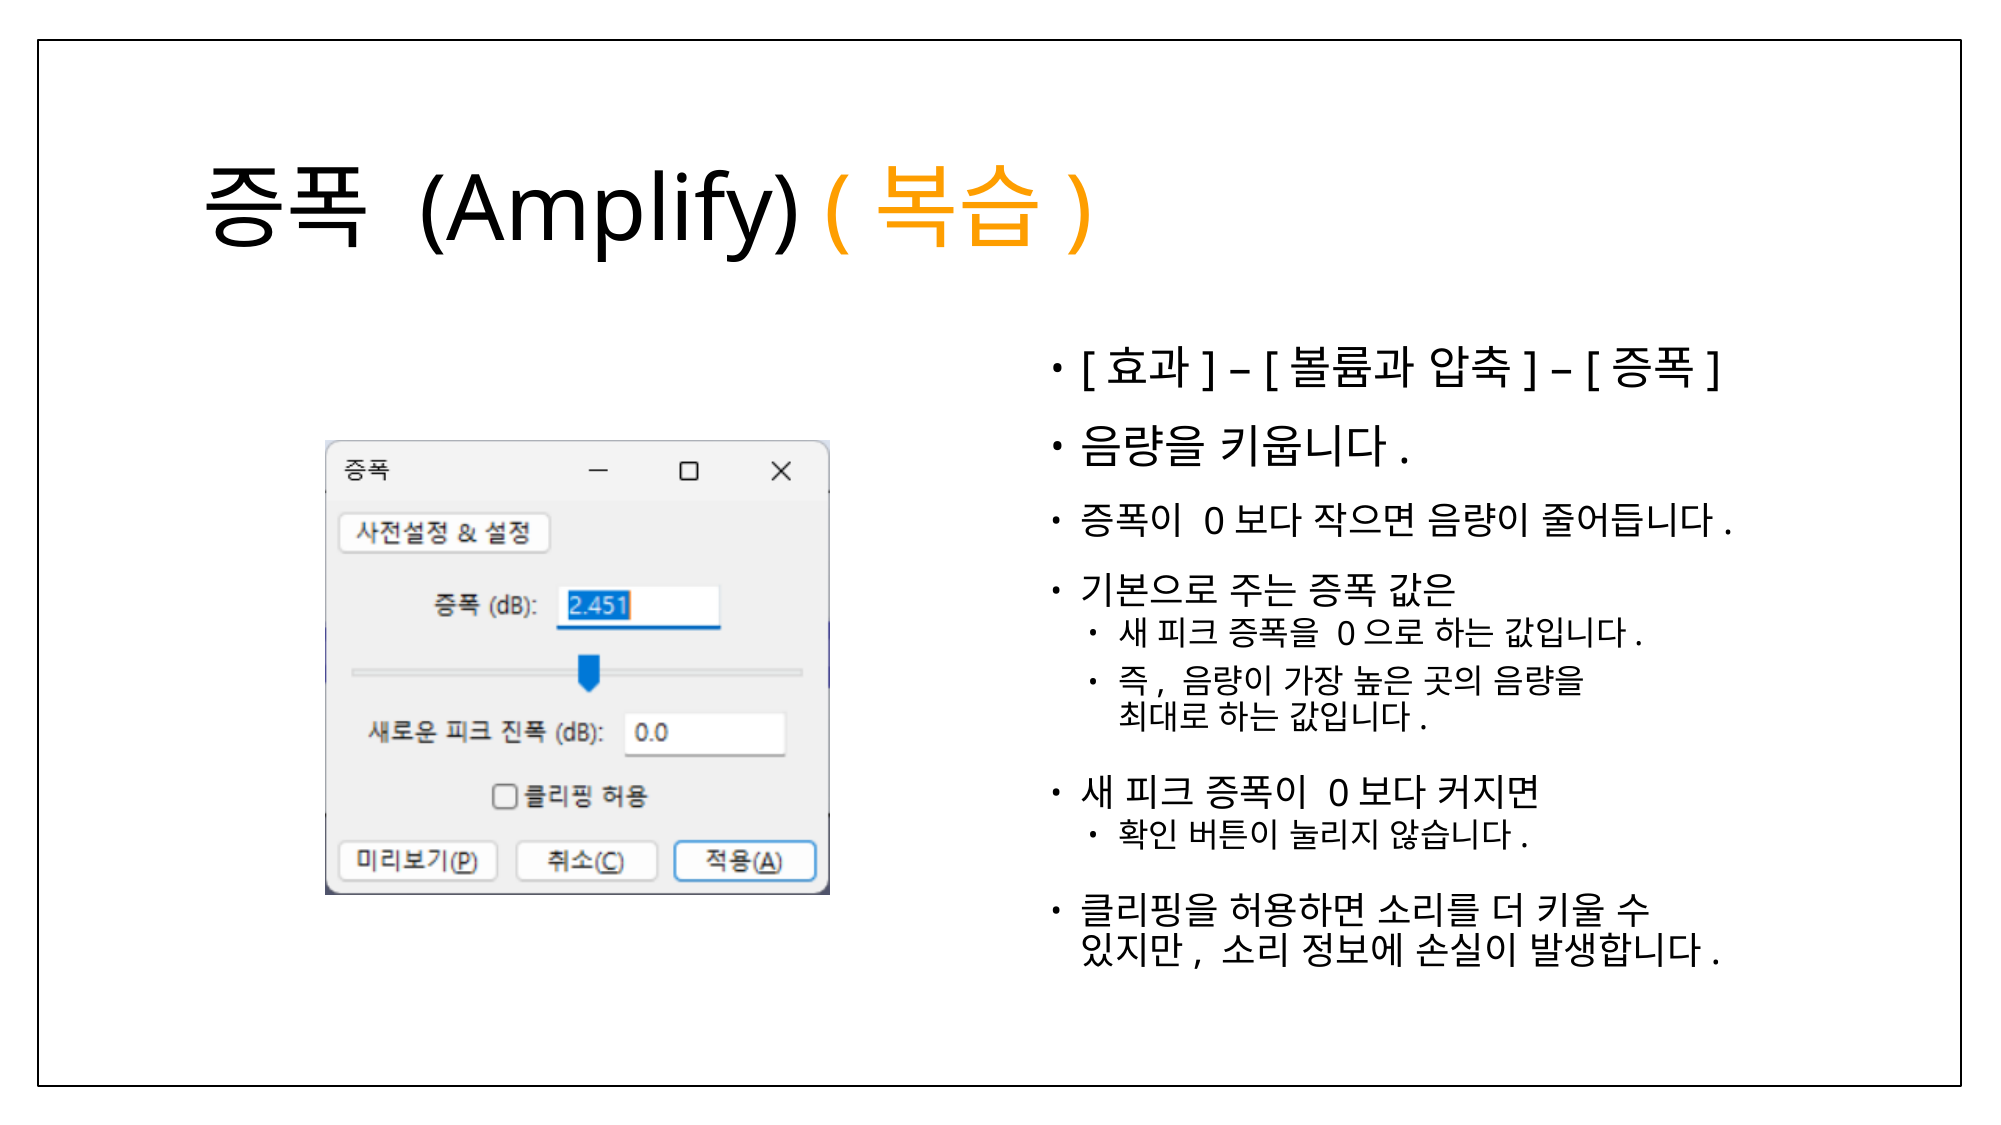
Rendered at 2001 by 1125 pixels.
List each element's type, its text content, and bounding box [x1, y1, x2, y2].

list [효과] – [볼륨과 압축] – [증폭] 음량을 키웁니다. 증폭이 0보다 작으면 음량이 줄어듭니다. 기본으로 주는 증폭 값은 새 피크 증폭을 0으로 하는 값입니다. 즉, 음량이 가장 높은 곳의 음량을 최대로 하는 값입니다. 새 피크 증폭이 0보다 커지면 확인 버튼이 눌리지 않습니다. 클리핑을 허용하면 소리를 더 키울 수 있지만, 소리 정보에 손실이 발생합니다. [1028, 337, 1809, 998]
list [324, 439, 831, 896]
title 증폭 (Amplify) (복습) [187, 99, 1808, 323]
